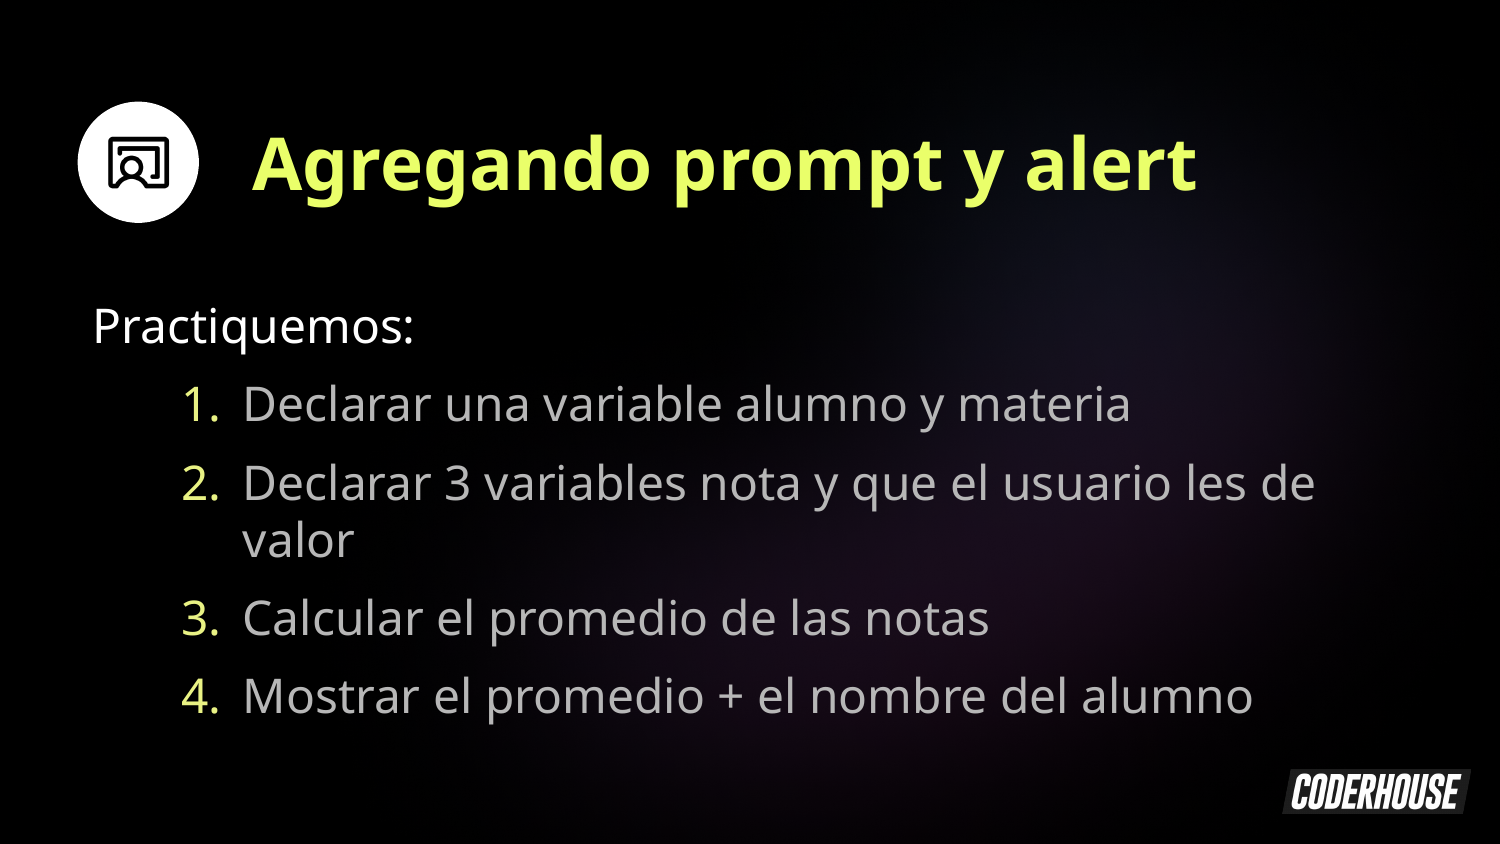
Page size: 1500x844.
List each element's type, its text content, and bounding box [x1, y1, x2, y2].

text_box Practiquemos: Declarar una variable alumno y materia Declarar 3 variables nota y que el usuario les de valor Calcular el promedio de las notas Mostrar el promedio + el nombre del alumno [77, 280, 1407, 739]
text_box Agregando prompt y alert [237, 112, 1414, 222]
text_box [77, 101, 200, 224]
picture [0, 0, 1500, 844]
